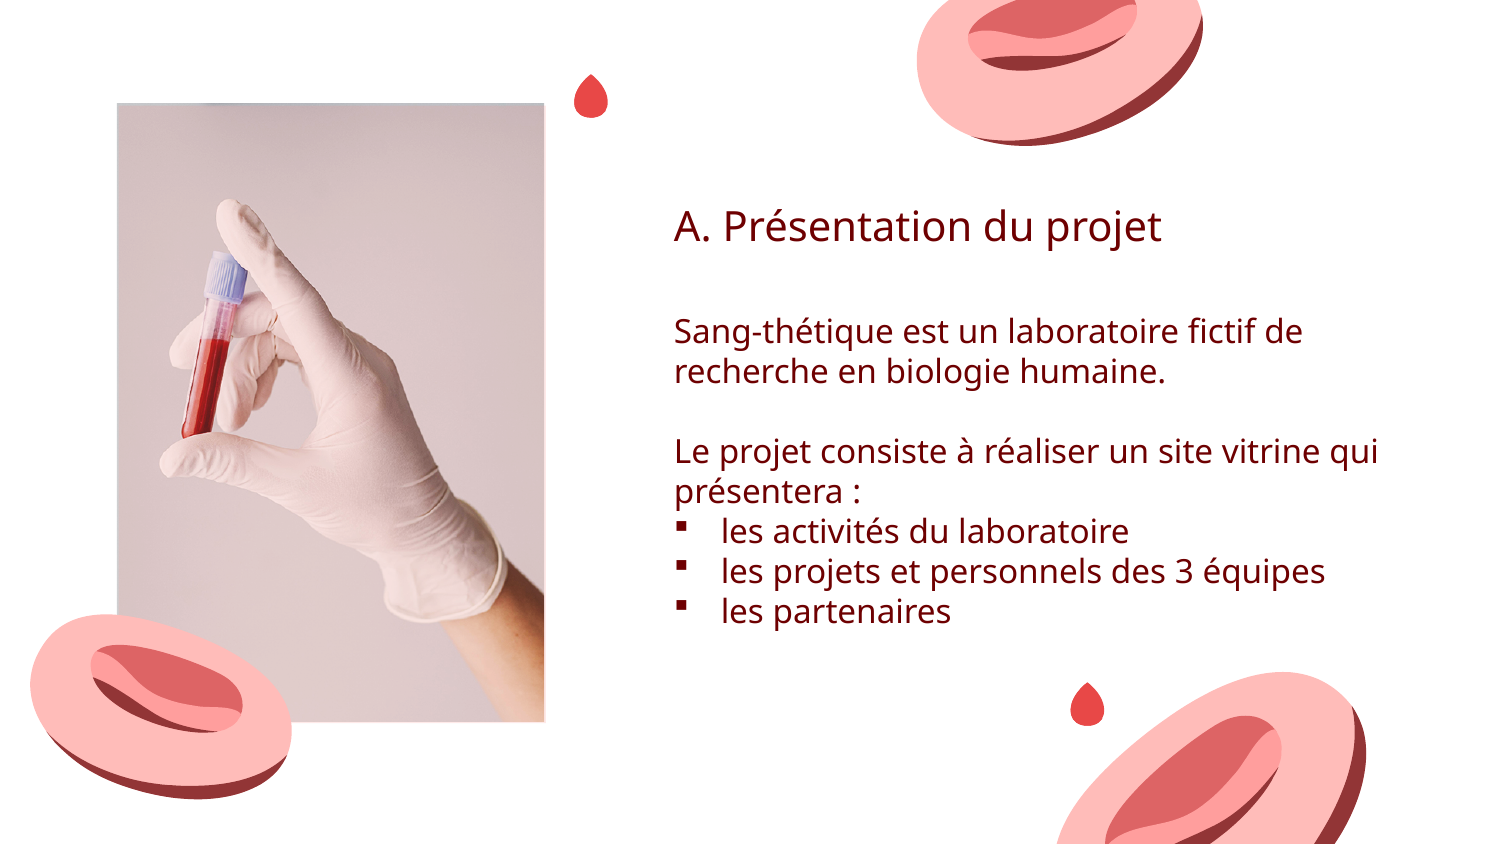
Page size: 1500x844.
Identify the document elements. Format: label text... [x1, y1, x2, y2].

title A. Présentation du projet [658, 169, 1407, 280]
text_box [116, 103, 546, 724]
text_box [39, 596, 280, 816]
subtitle Sang-thétique est un laboratoire fictif de recherche en biologie humaine. Le projet consiste à réaliser un site vitrine qui présentera : les activités du laboratoire les projets et personnels des 3 équipes les partenaires [658, 295, 1407, 690]
